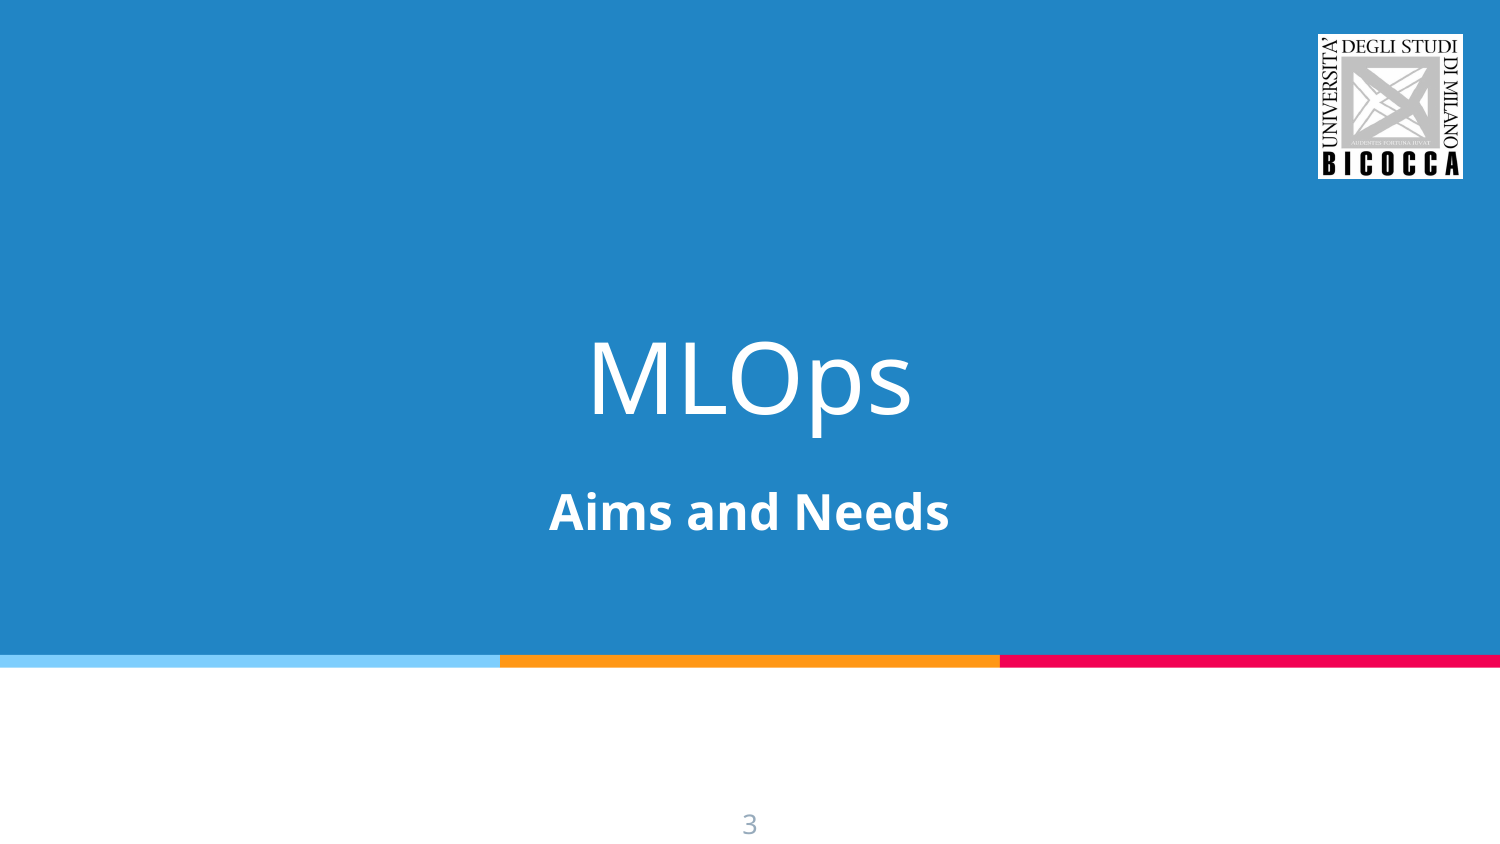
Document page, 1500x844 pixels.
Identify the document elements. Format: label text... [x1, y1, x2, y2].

subtitle Aims and Needs [112, 465, 1388, 595]
title MLOps [112, 259, 1388, 450]
picture [1317, 34, 1463, 180]
slide_number ‹#› [0, 792, 1500, 844]
